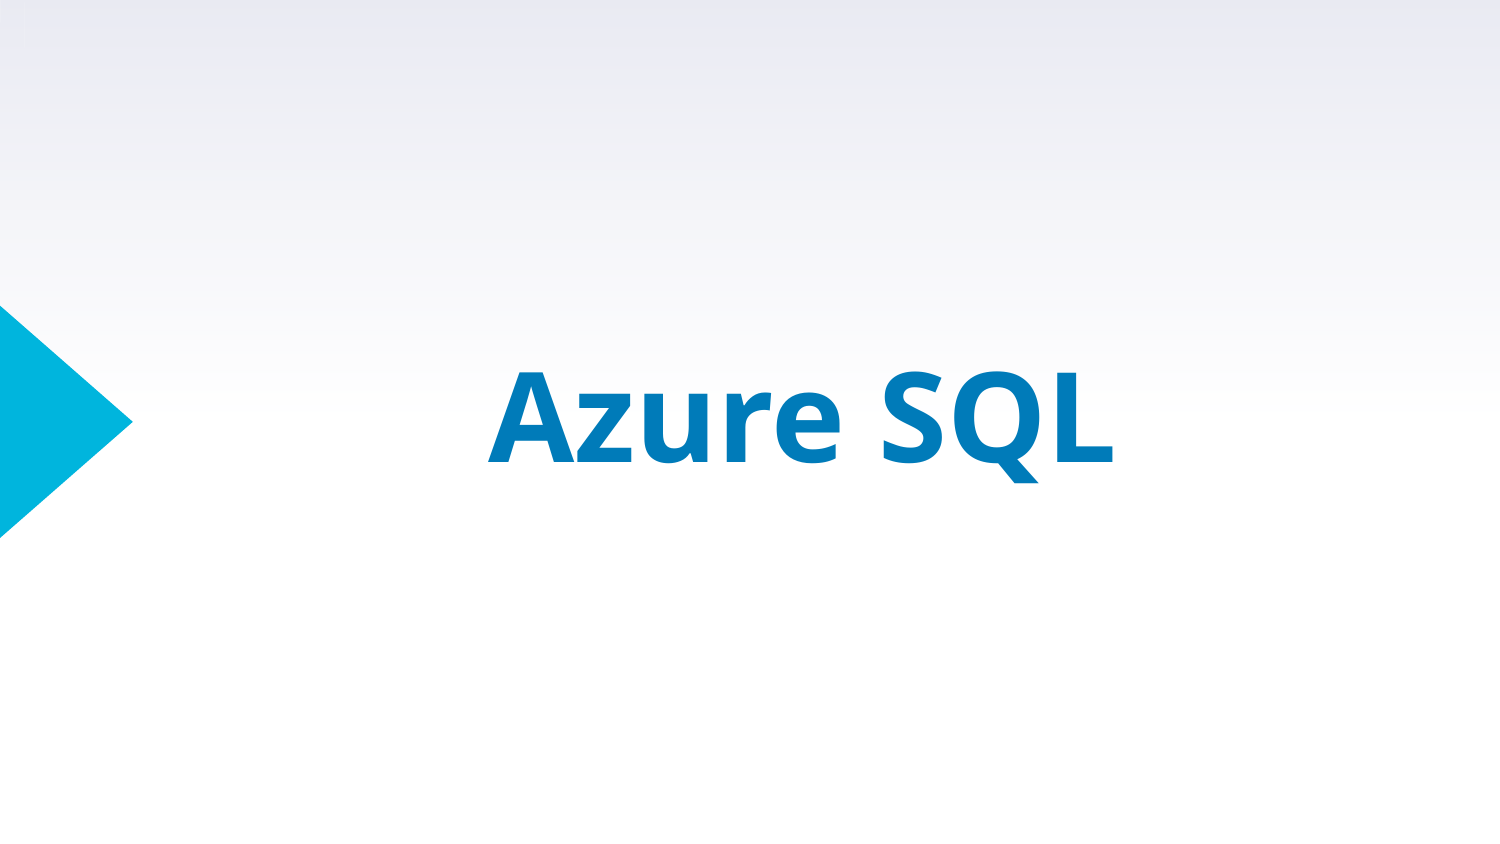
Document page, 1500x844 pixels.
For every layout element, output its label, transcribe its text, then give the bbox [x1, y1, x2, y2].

title Azure SQL [158, 305, 1448, 538]
